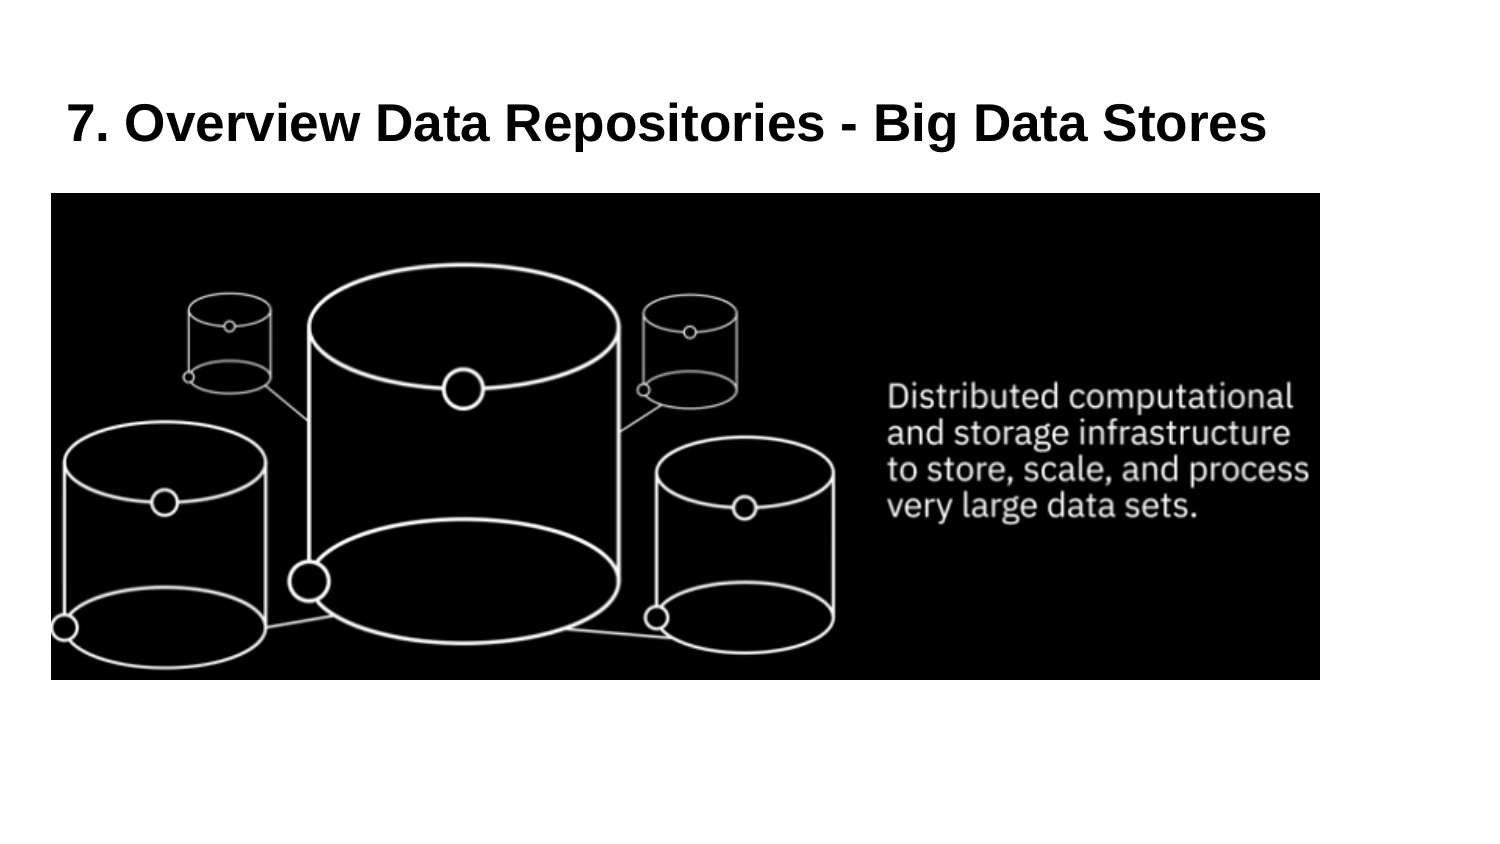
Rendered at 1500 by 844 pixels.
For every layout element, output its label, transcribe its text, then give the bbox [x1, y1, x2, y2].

picture [50, 193, 1321, 681]
title 7. Overview Data Repositories - Big Data Stores [51, 72, 1449, 167]
